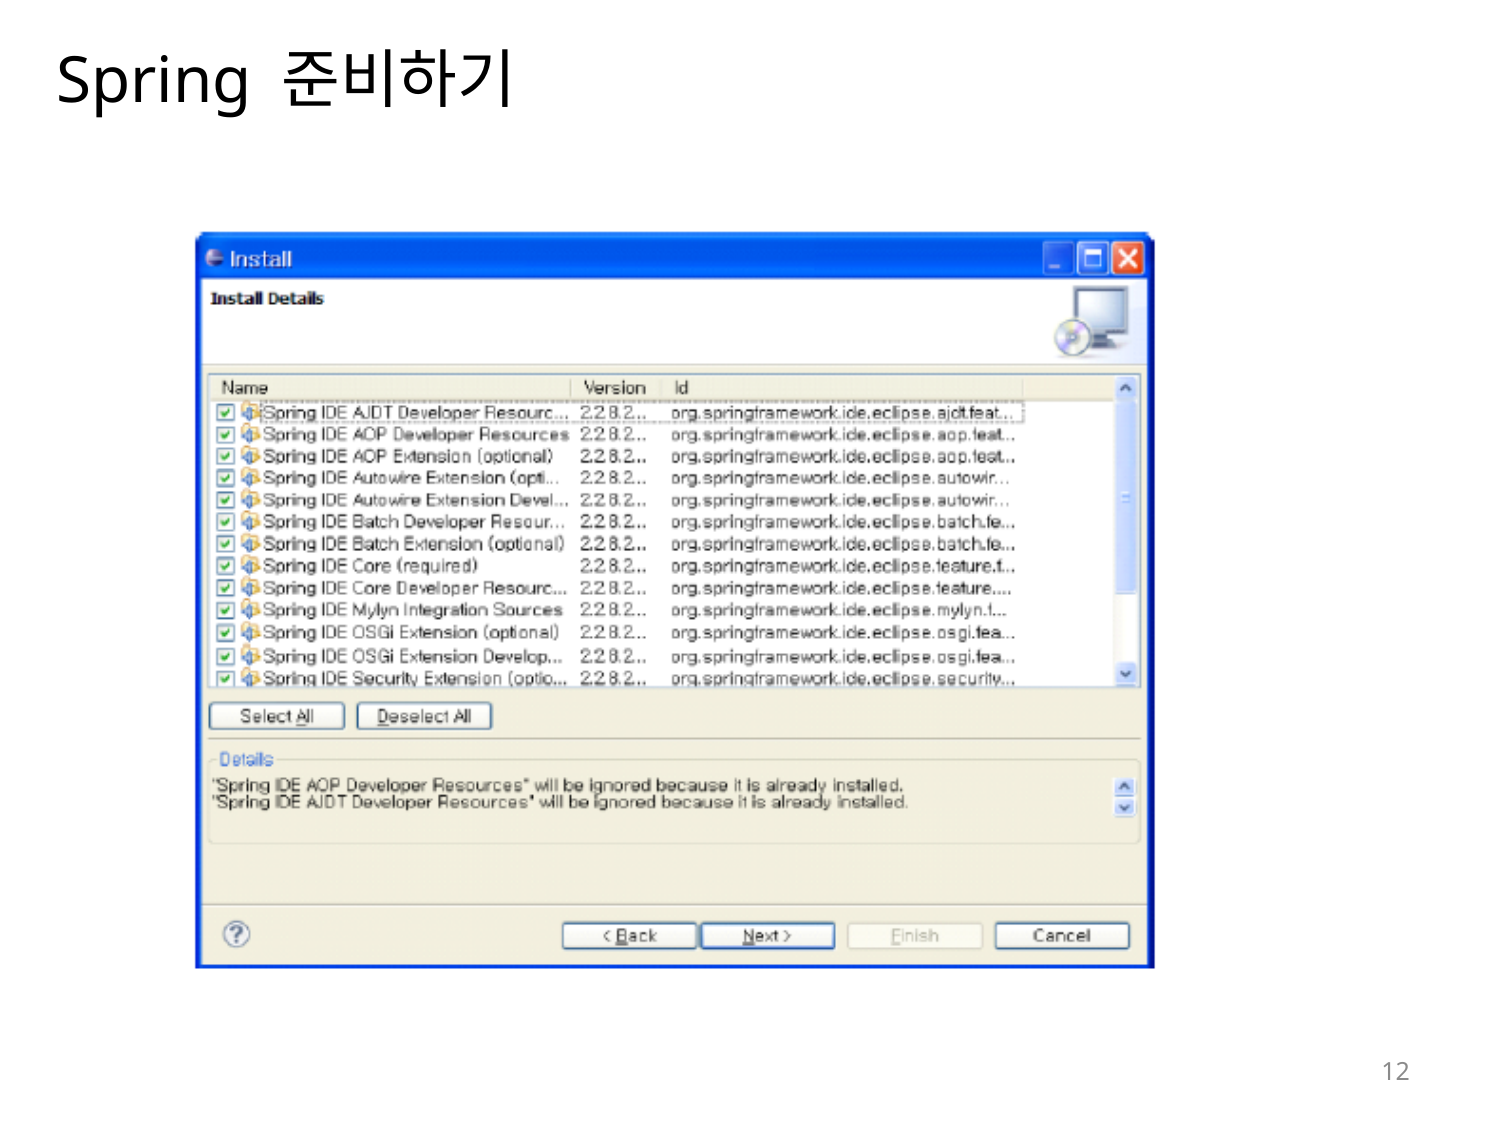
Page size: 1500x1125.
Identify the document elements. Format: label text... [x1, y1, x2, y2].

picture [170, 219, 1176, 988]
slide_number 12 [1074, 1042, 1425, 1103]
title Spring 준비하기 [41, 31, 1459, 124]
